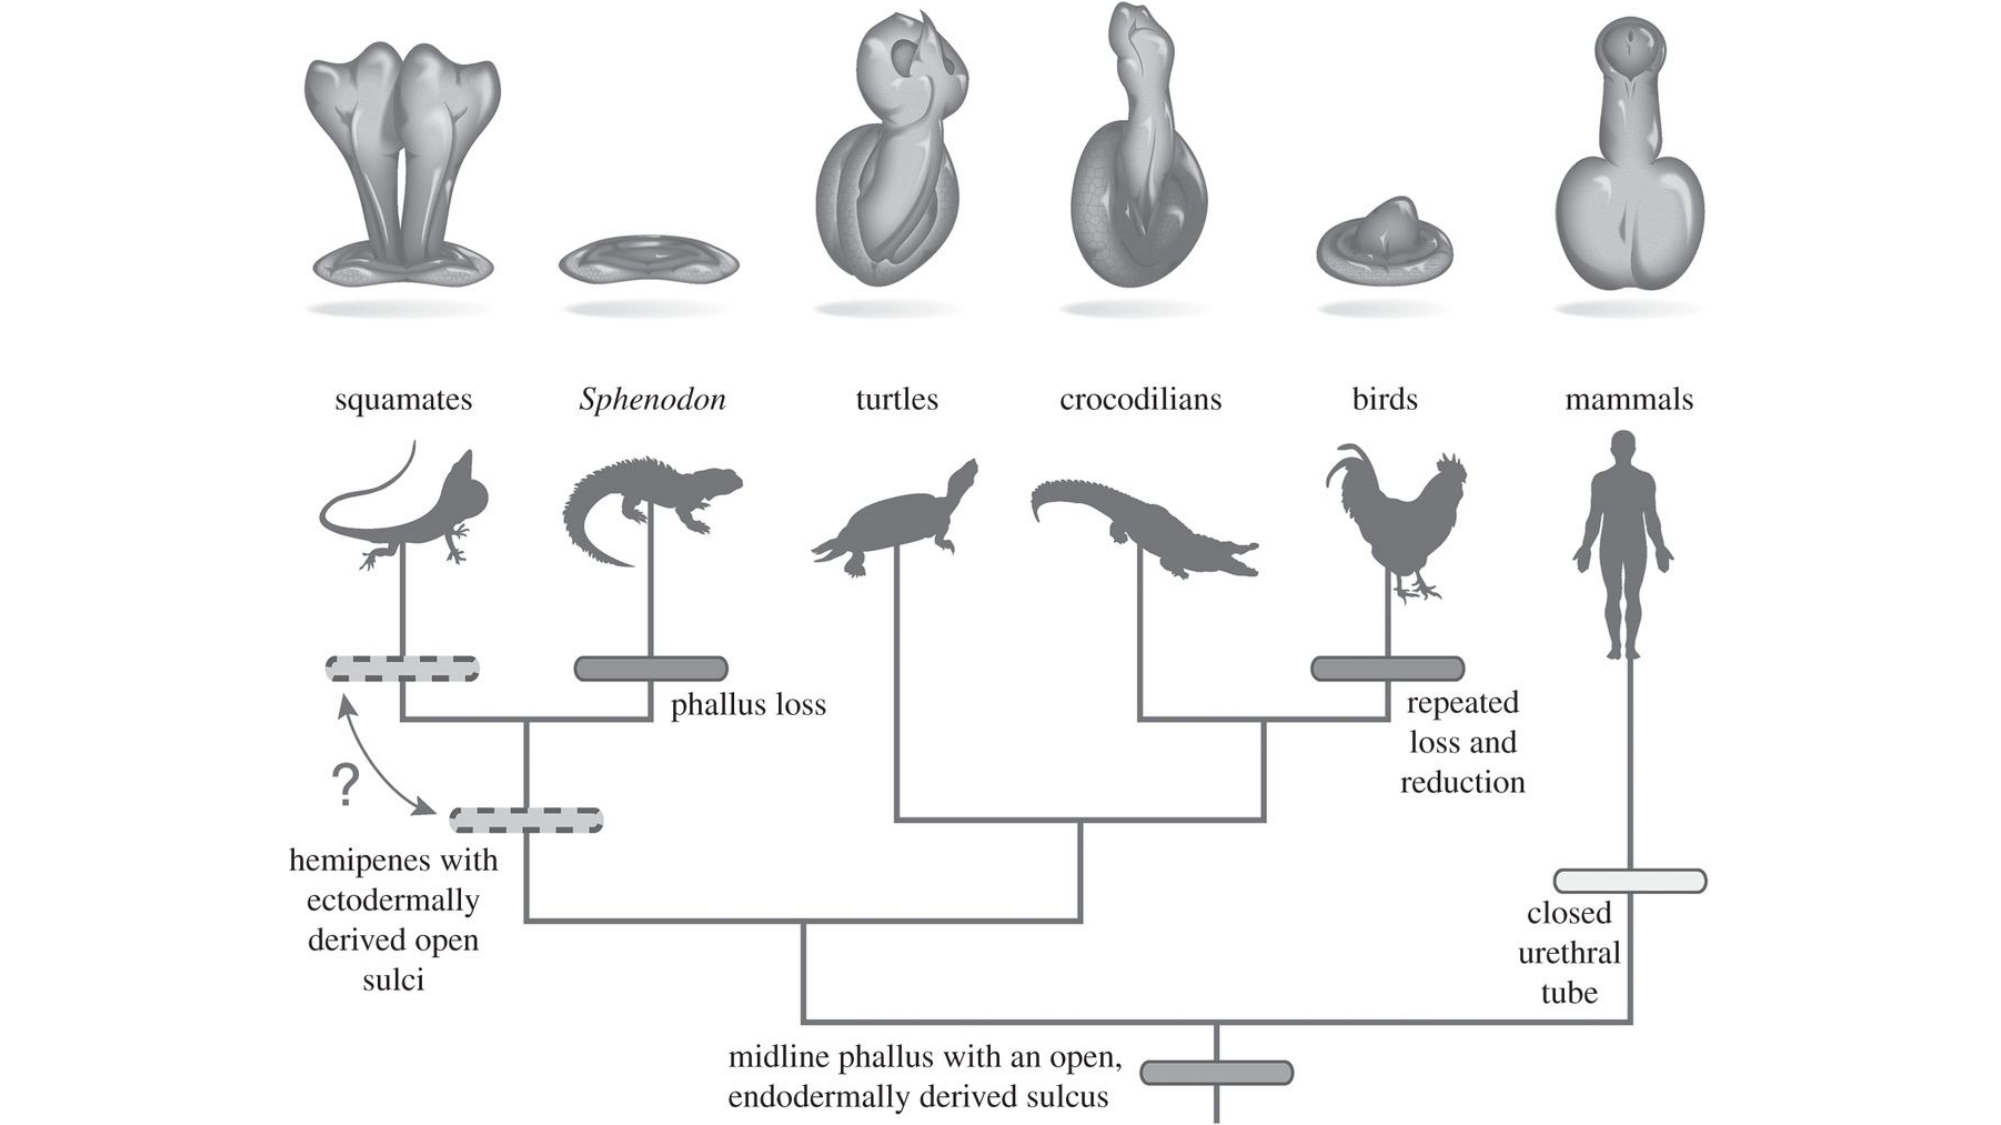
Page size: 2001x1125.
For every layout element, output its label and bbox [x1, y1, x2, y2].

picture [289, 0, 1710, 1125]
